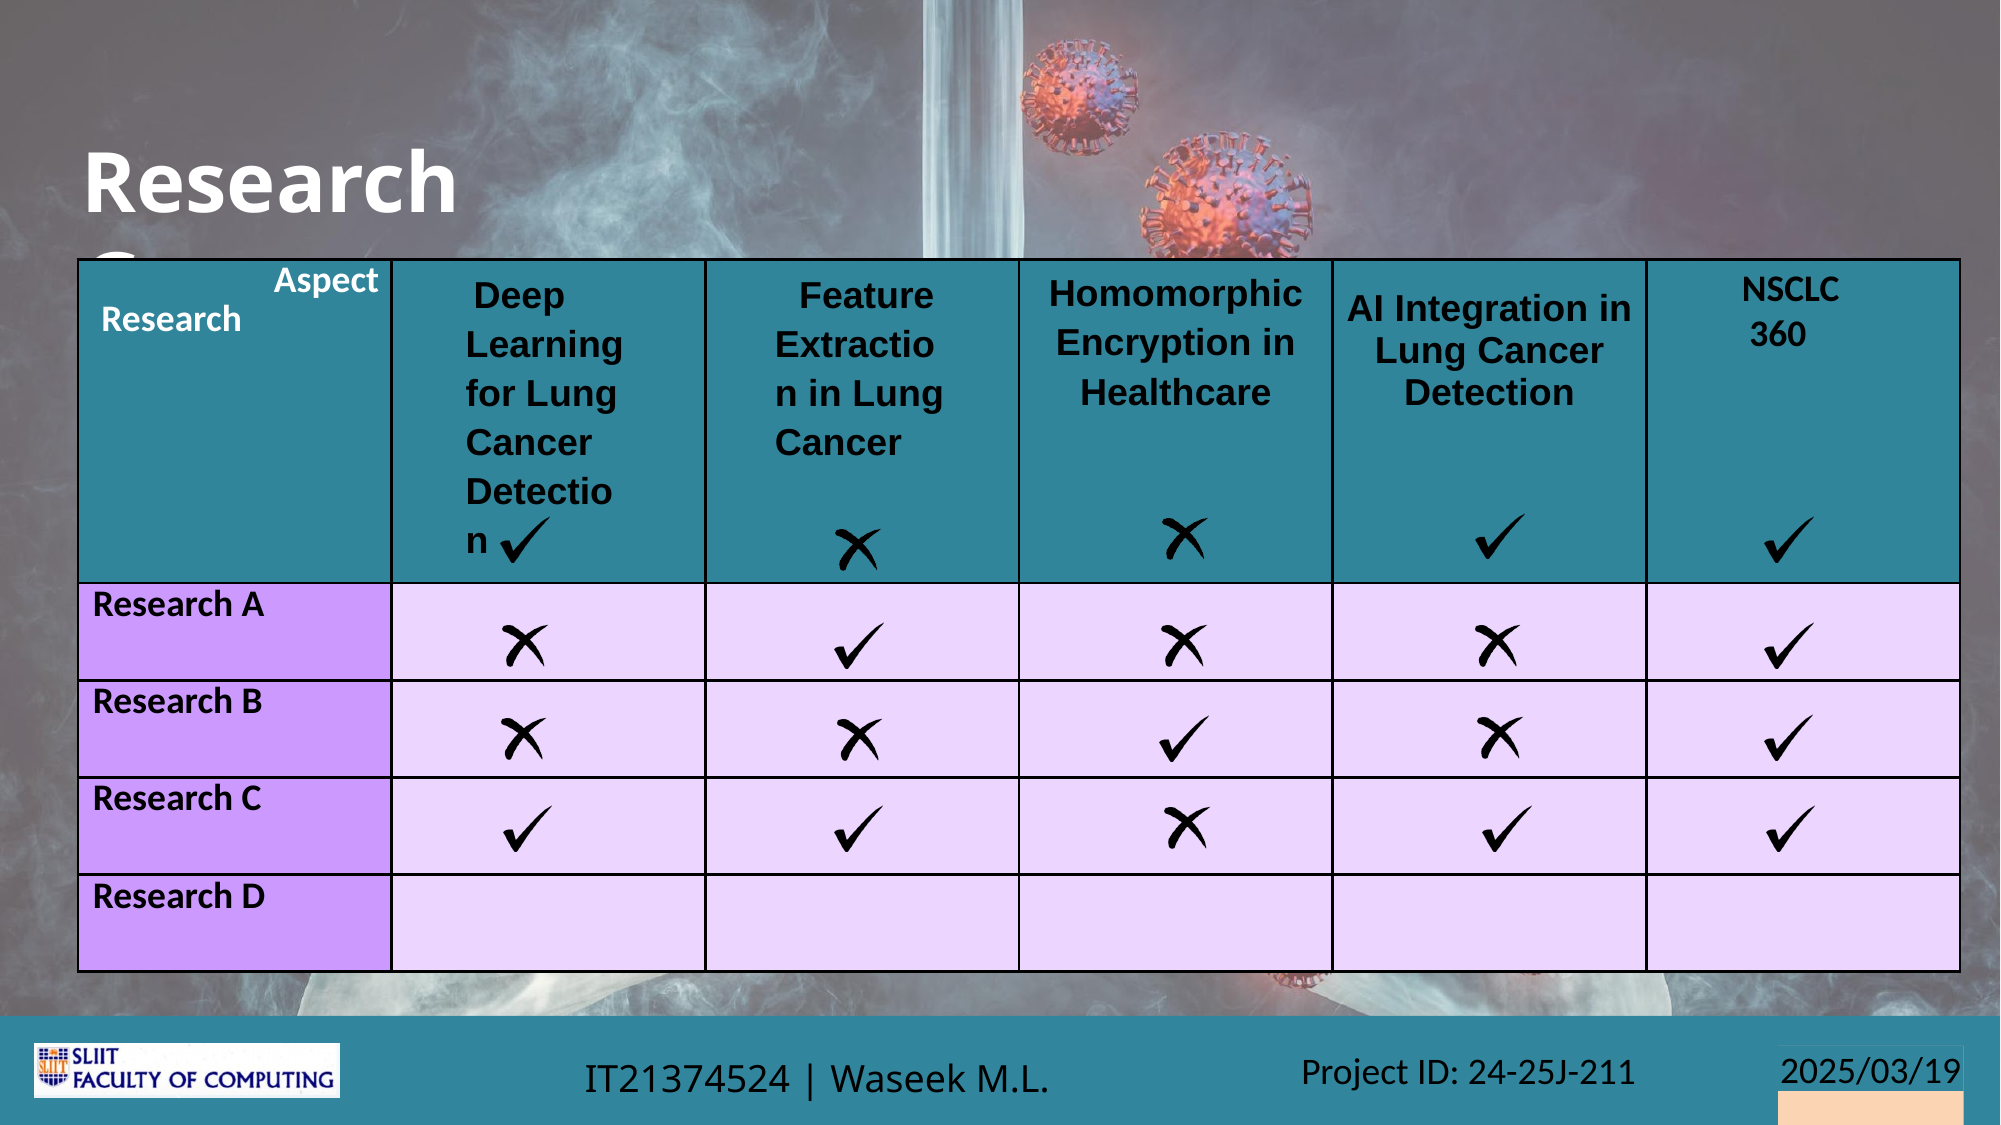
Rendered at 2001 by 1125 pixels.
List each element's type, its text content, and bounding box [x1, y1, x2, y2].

table_cell [1334, 584, 1645, 679]
title Research Gap [79, 127, 614, 258]
table_header Homomorphic Encryption in Healthcare [1020, 261, 1331, 582]
table_cell [1648, 876, 1959, 970]
table_cell [393, 779, 704, 873]
table_header Aspect Research [79, 261, 390, 582]
table_cell Research A [79, 584, 390, 679]
table_header AI Integration in Lung Cancer Detection [1334, 261, 1645, 582]
table_cell [393, 682, 704, 776]
table_cell [1648, 682, 1959, 776]
table_cell [1334, 876, 1645, 970]
table_cell [1020, 584, 1331, 679]
table_header Feature Extraction in Lung Cancer [707, 261, 1018, 582]
table_cell Research D [79, 876, 390, 970]
table_cell [707, 584, 1018, 679]
table_cell [1020, 876, 1331, 970]
table_cell Research C [79, 779, 390, 873]
table_cell [1020, 682, 1331, 776]
table_cell [1648, 779, 1959, 873]
table_cell [1020, 779, 1331, 873]
table_header NSCLC 360 [1648, 261, 1959, 582]
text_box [0, 1015, 2000, 1125]
table_header Deep Learning for Lung Cancer Detection [393, 261, 704, 582]
table_cell [1648, 584, 1959, 679]
table_cell [707, 682, 1018, 776]
table_cell [393, 876, 704, 970]
table_cell [707, 876, 1018, 970]
table_cell Research B [79, 682, 390, 776]
picture [0, 0, 2001, 1125]
table_cell [1334, 779, 1645, 873]
table_cell [707, 779, 1018, 873]
table_cell [1334, 682, 1645, 776]
table_cell [393, 584, 704, 679]
